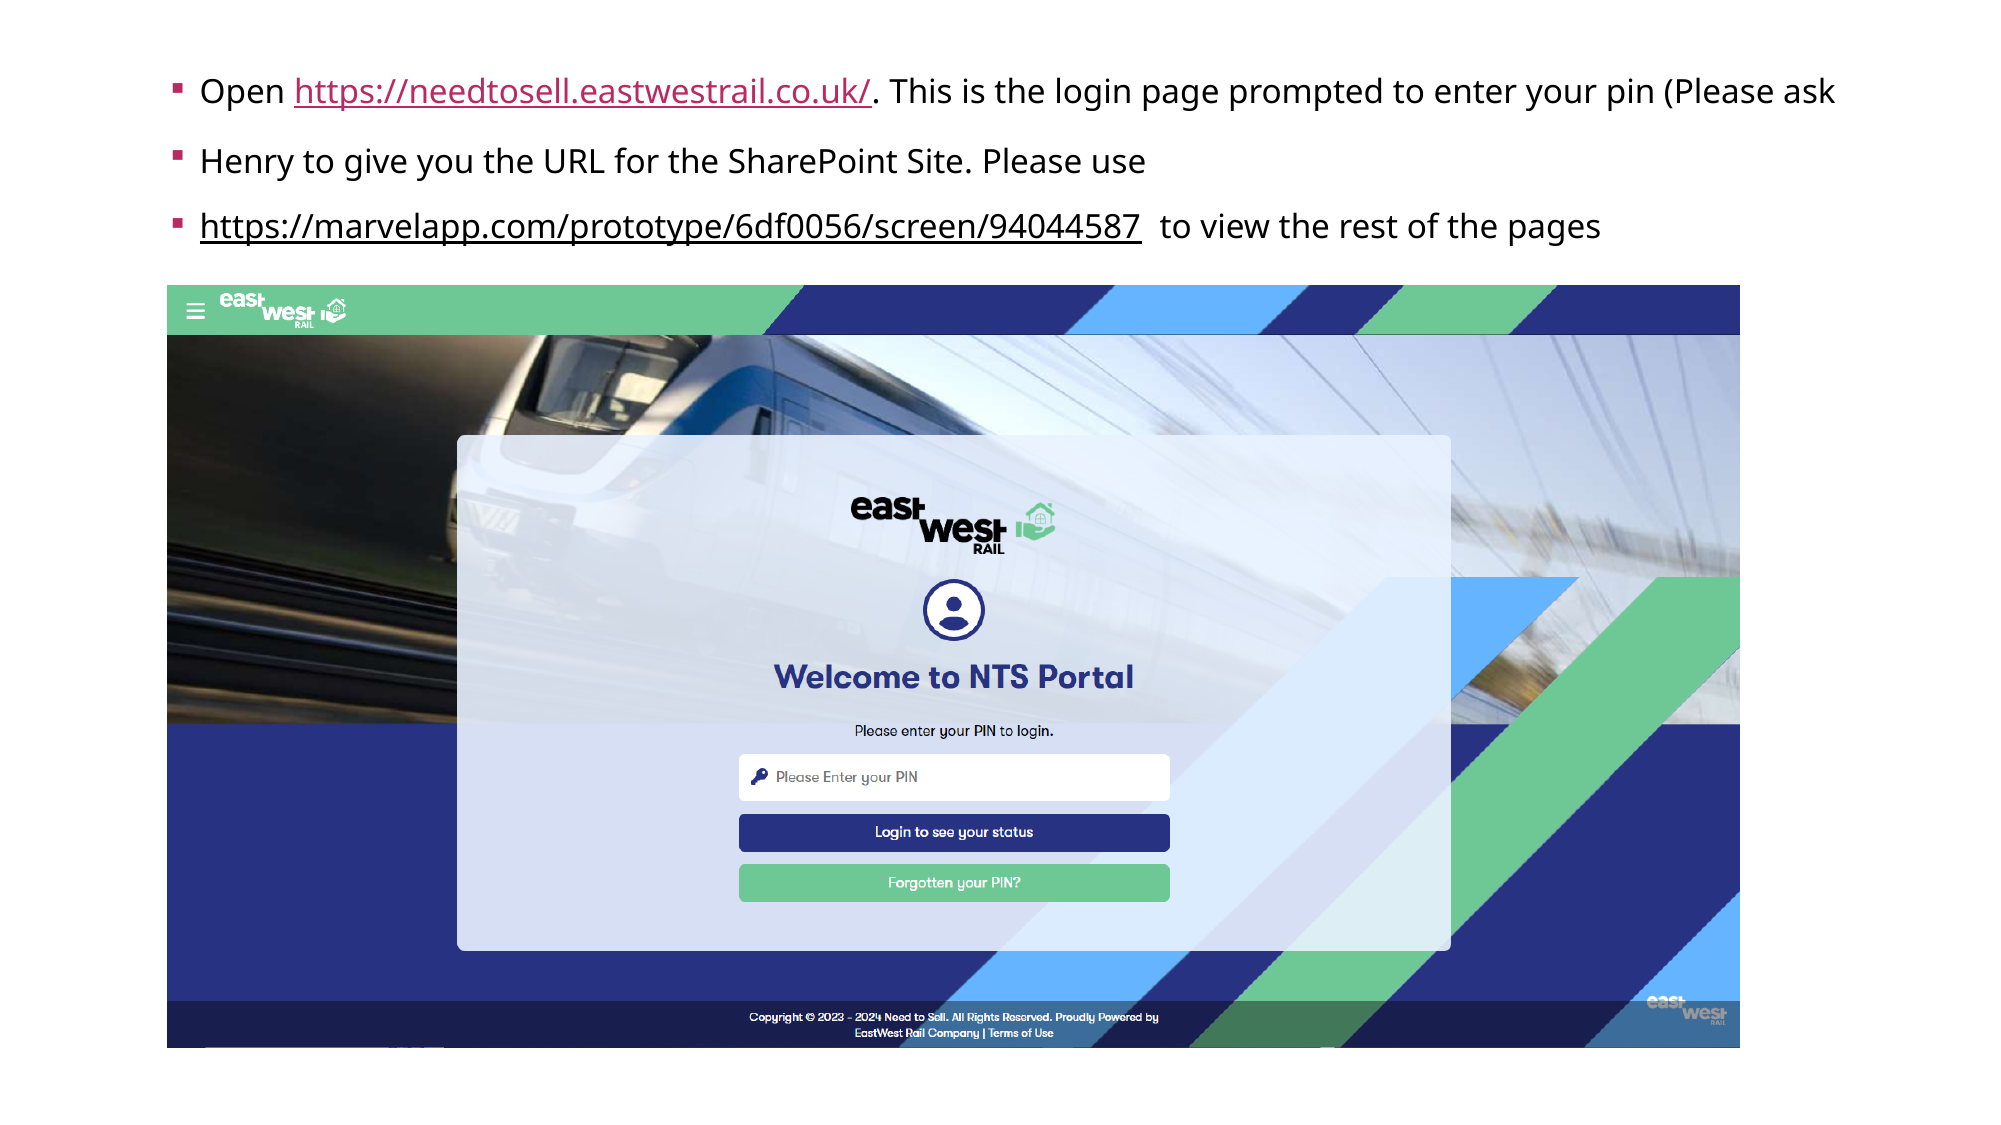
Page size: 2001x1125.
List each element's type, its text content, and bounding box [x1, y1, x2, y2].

text_box Open https://needtosell.eastwestrail.co.uk/. This is the login page prompted to enter your pin (Please ask Henry to give you the URL for the SharePoint Site. Please use https://marvelapp.com/prototype/6df0056/screen/94044587 to view the rest of the pages [147, 62, 1853, 258]
picture [167, 285, 1740, 1048]
